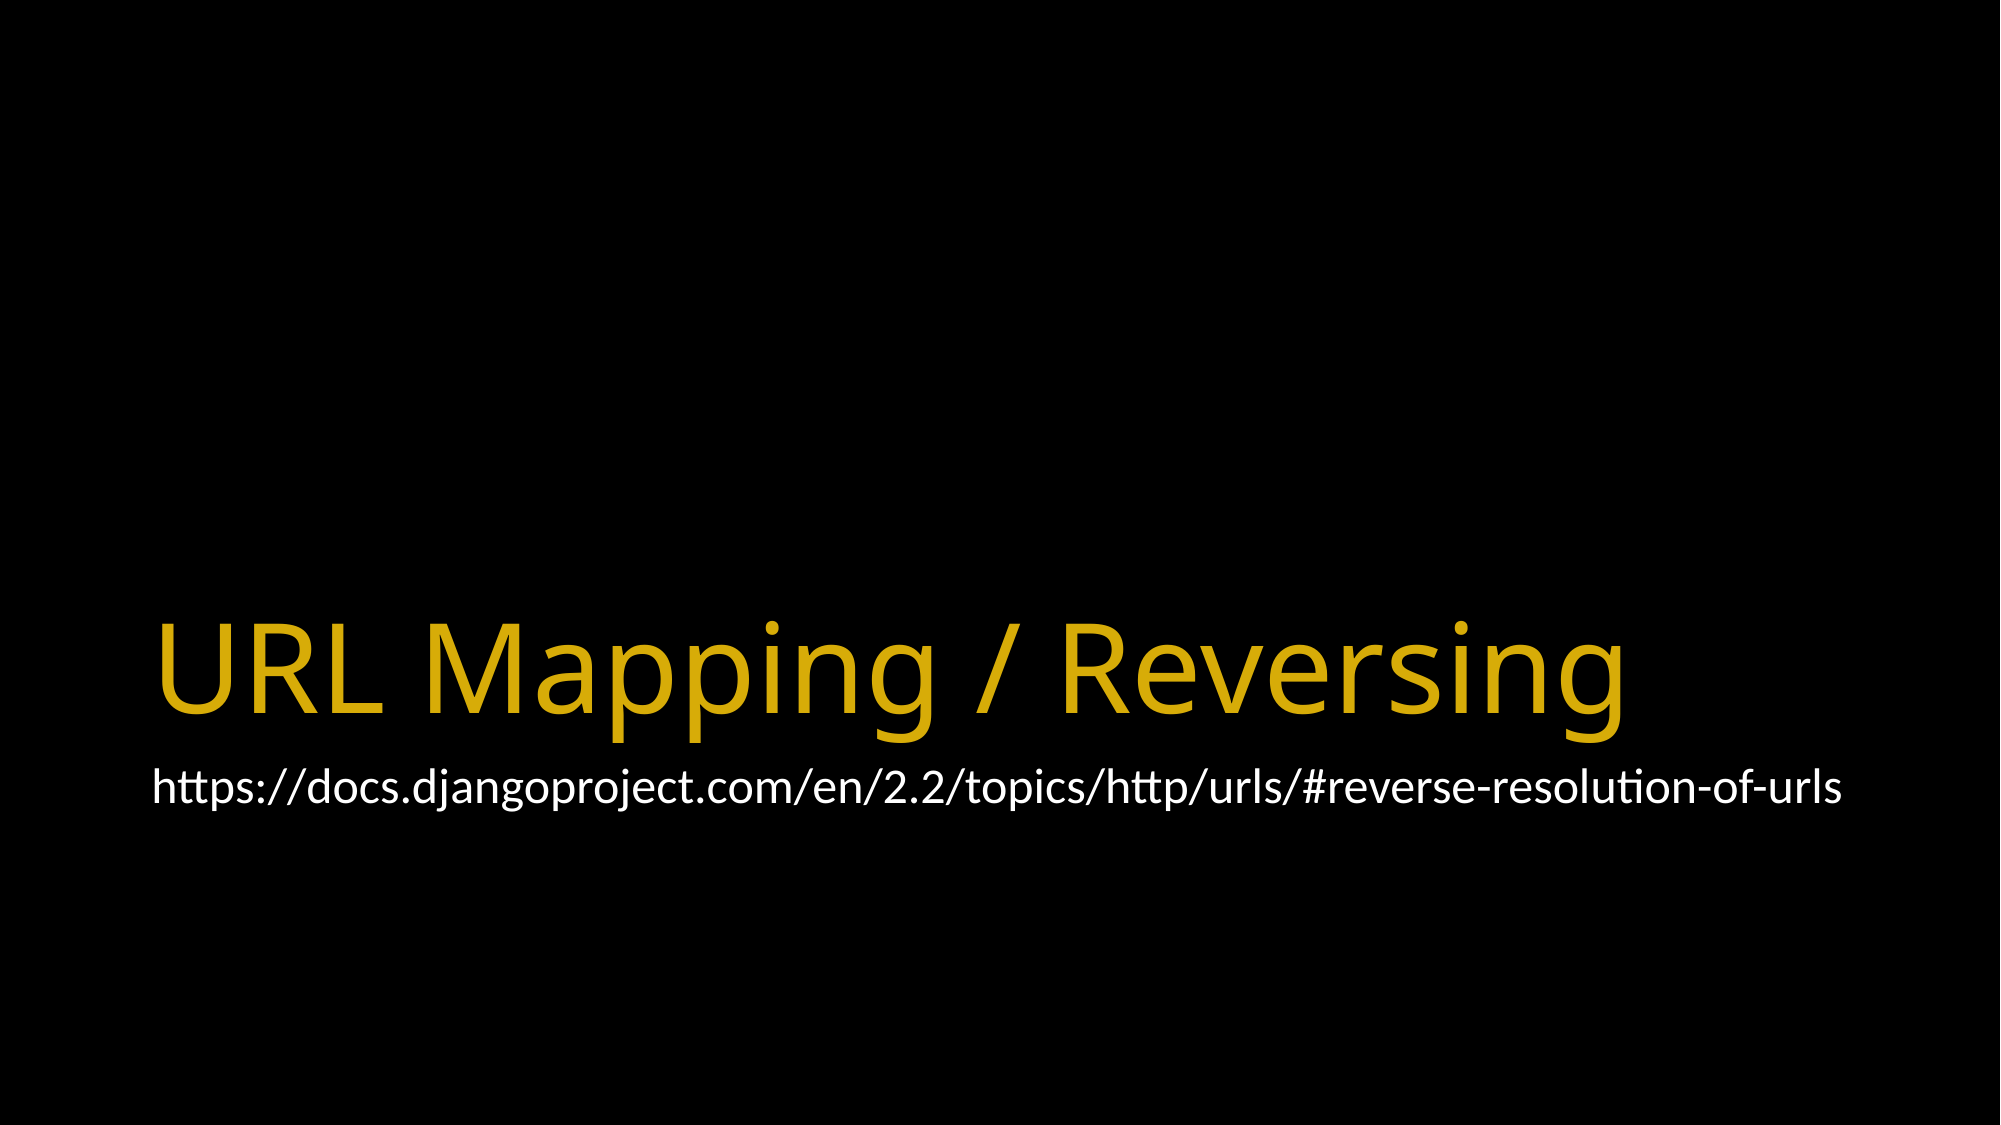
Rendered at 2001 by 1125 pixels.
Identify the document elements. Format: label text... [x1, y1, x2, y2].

title URL Mapping / Reversing [136, 280, 1862, 749]
list https://docs.djangoproject.com/en/2.2/topics/http/urls/#reverse-resolution-of-urls [136, 752, 1862, 999]
